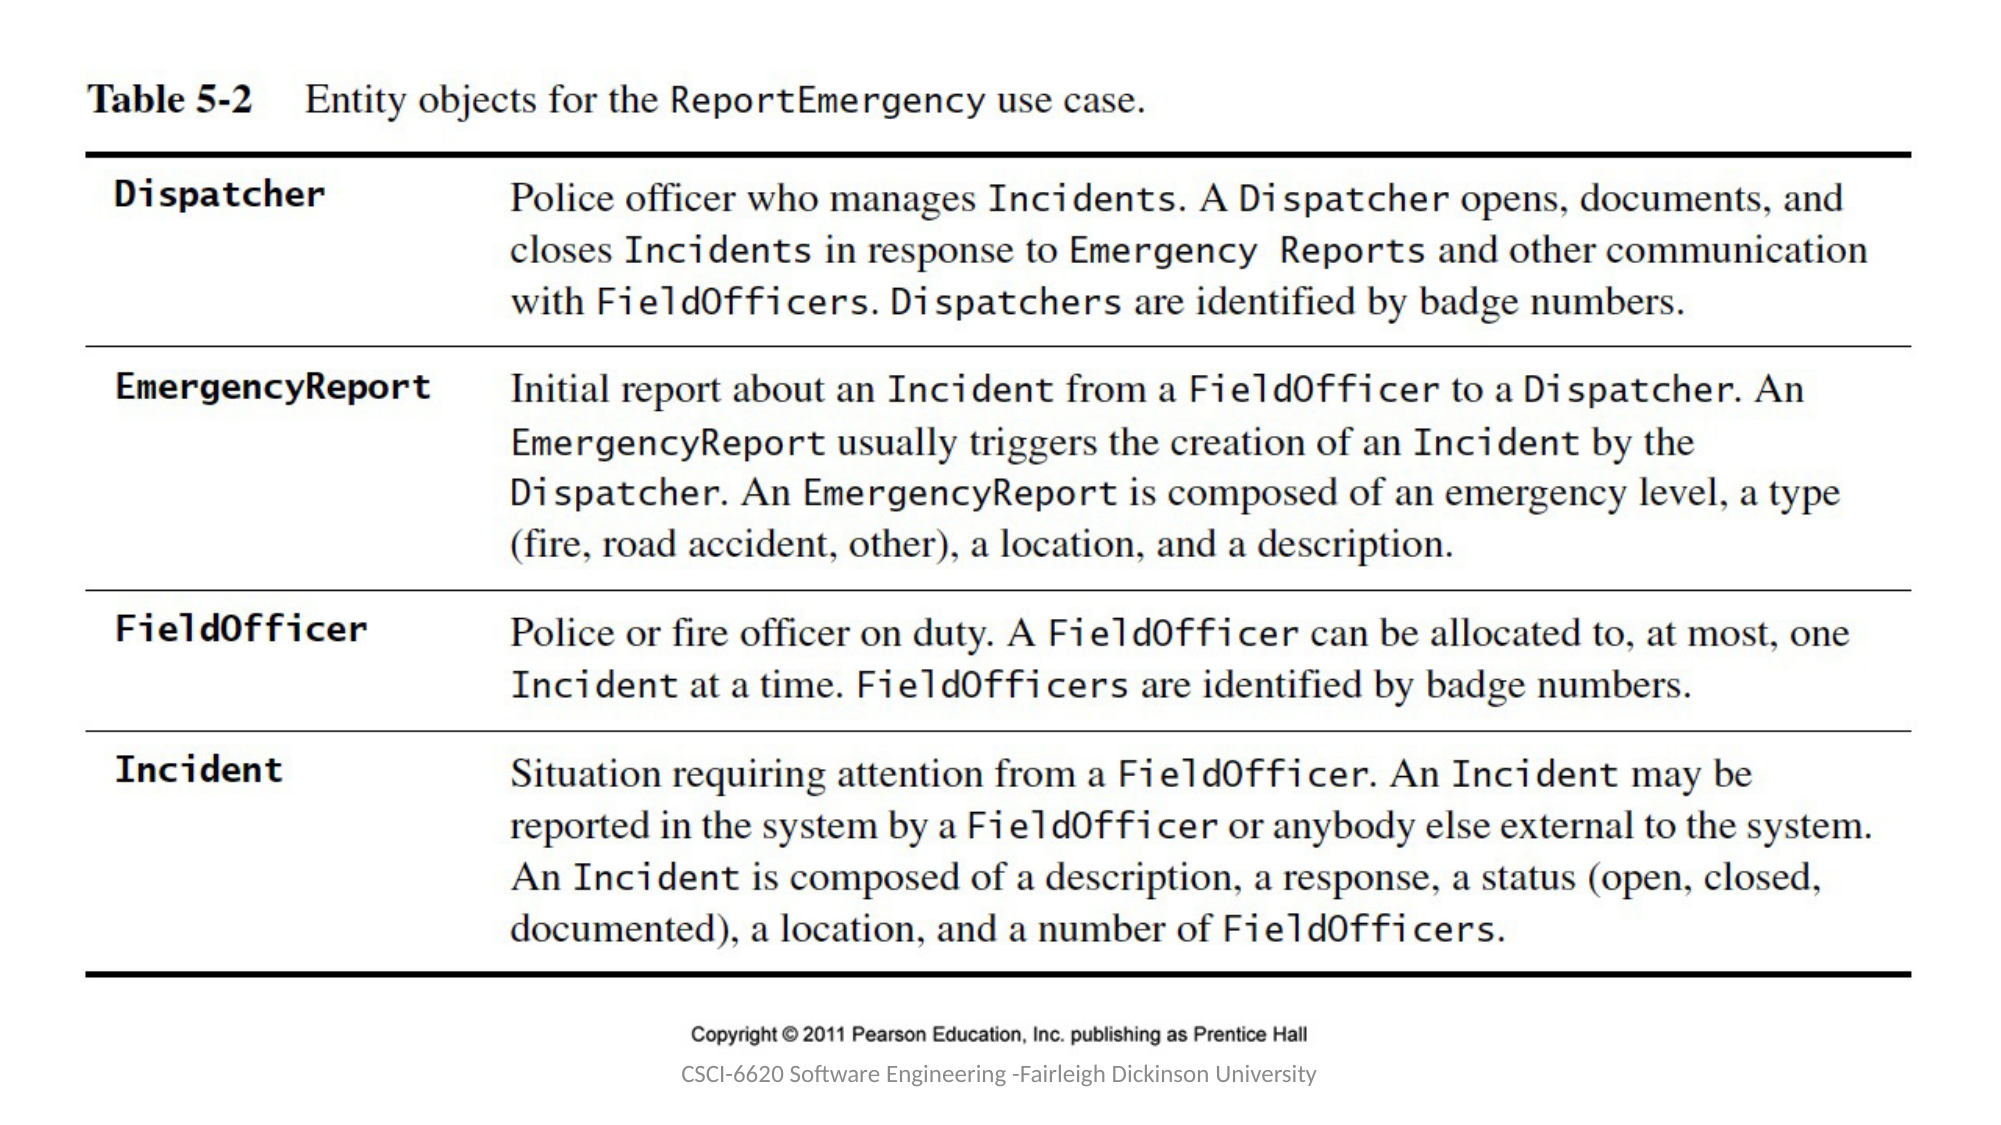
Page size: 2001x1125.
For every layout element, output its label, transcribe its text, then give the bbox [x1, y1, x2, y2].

footer CSCI-6620 Software Engineering -Fairleigh Dickinson University [662, 1056, 1338, 1103]
picture [67, 69, 1933, 1056]
